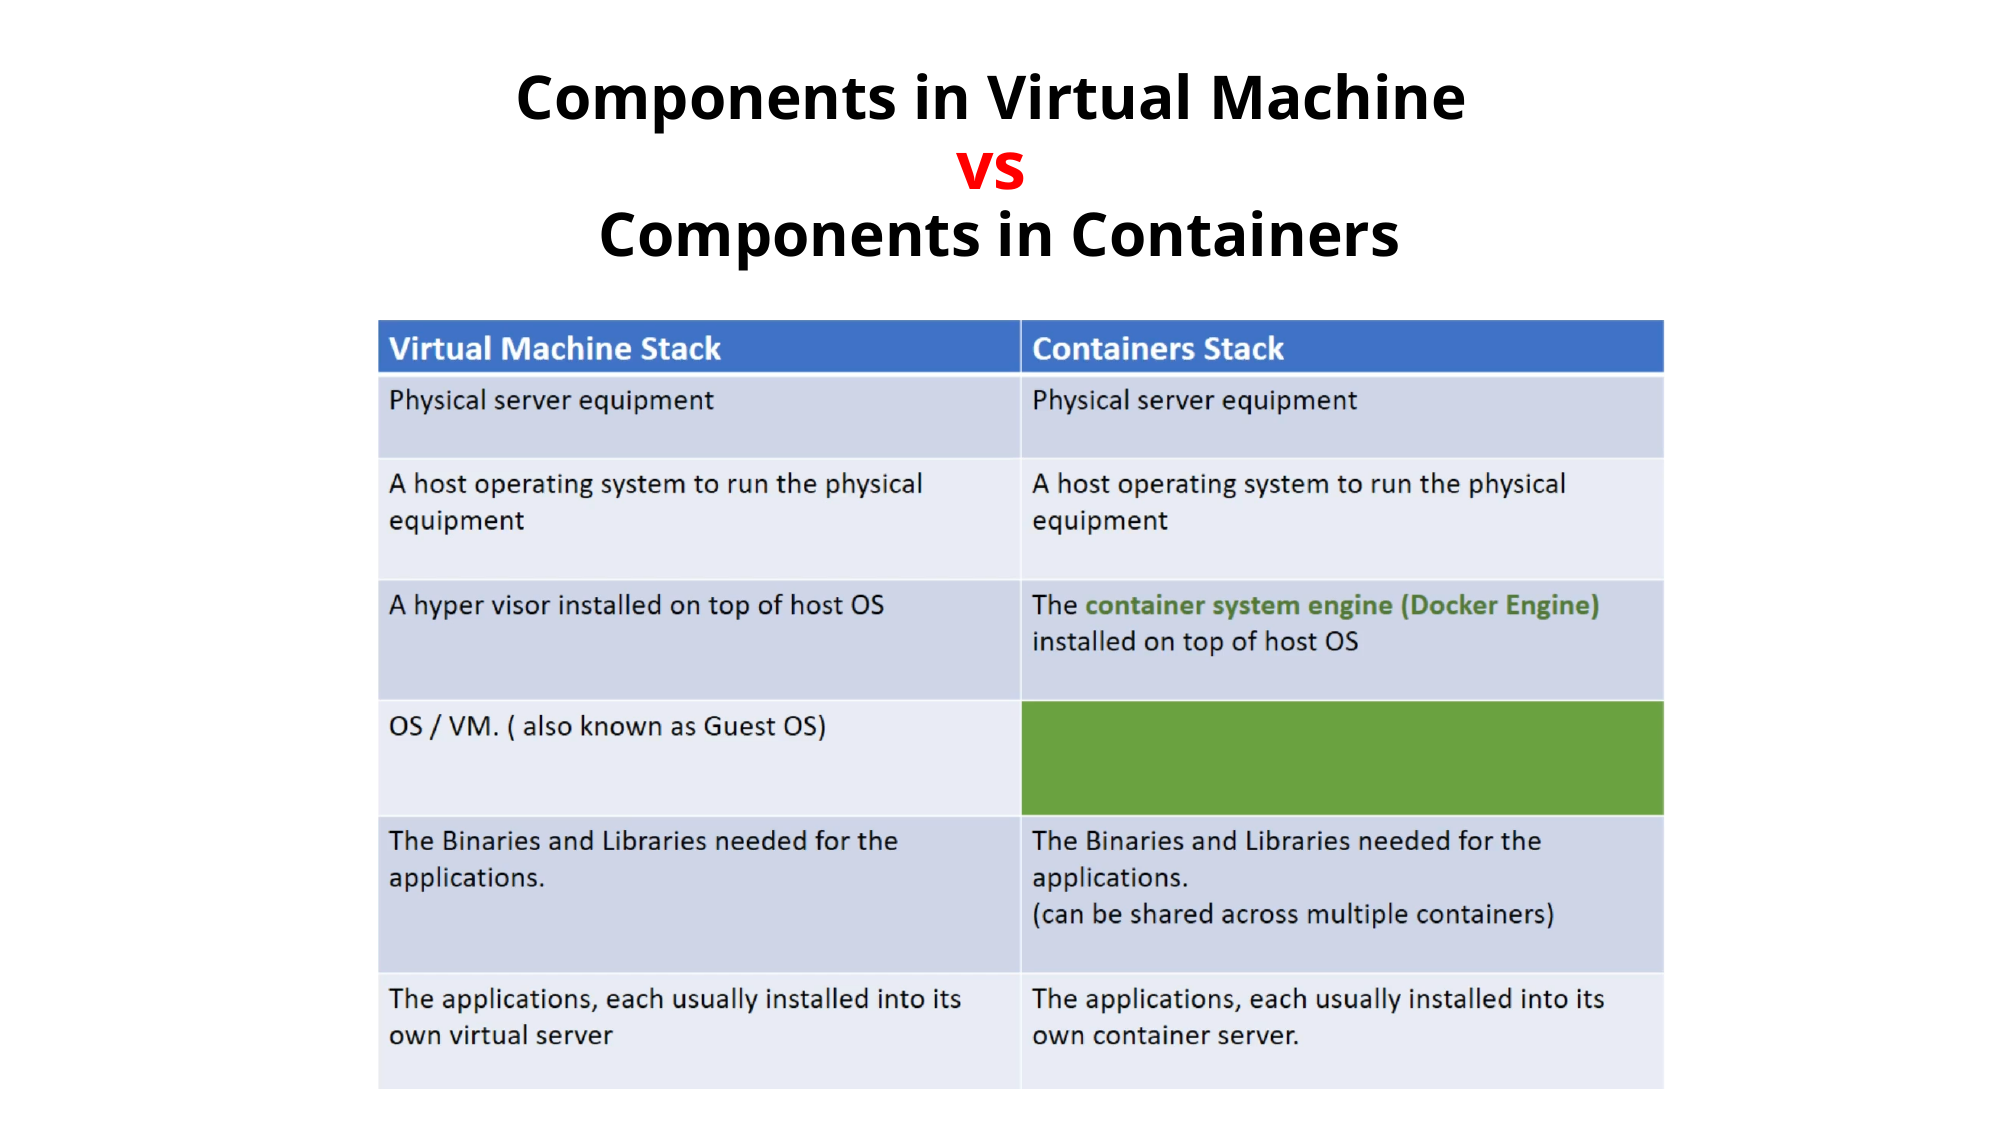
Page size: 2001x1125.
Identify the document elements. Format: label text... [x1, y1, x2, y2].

title Components in Virtual Machine vs Components in Containers [137, 59, 1863, 278]
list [378, 320, 1665, 1090]
